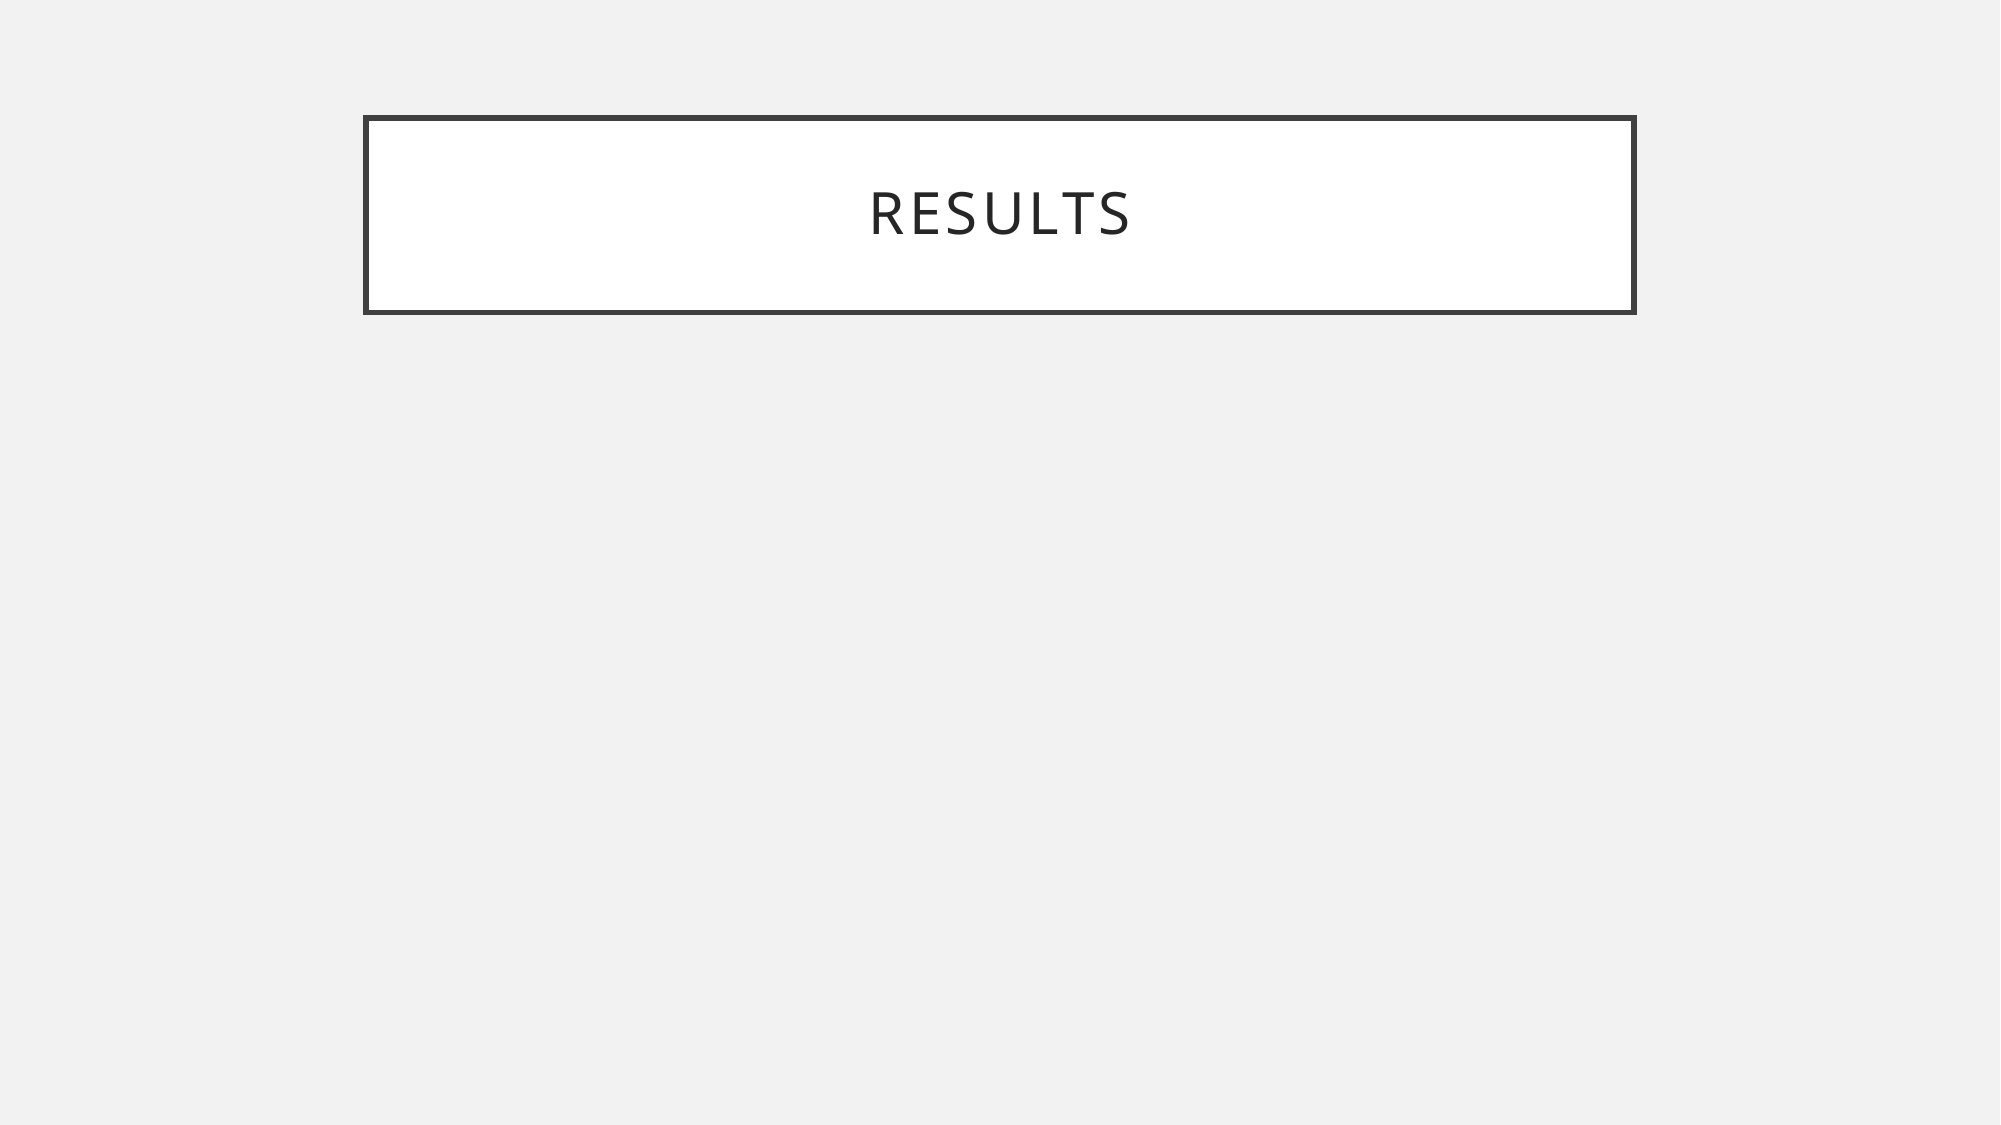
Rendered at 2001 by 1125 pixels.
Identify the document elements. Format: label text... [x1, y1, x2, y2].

title results [363, 115, 1637, 315]
